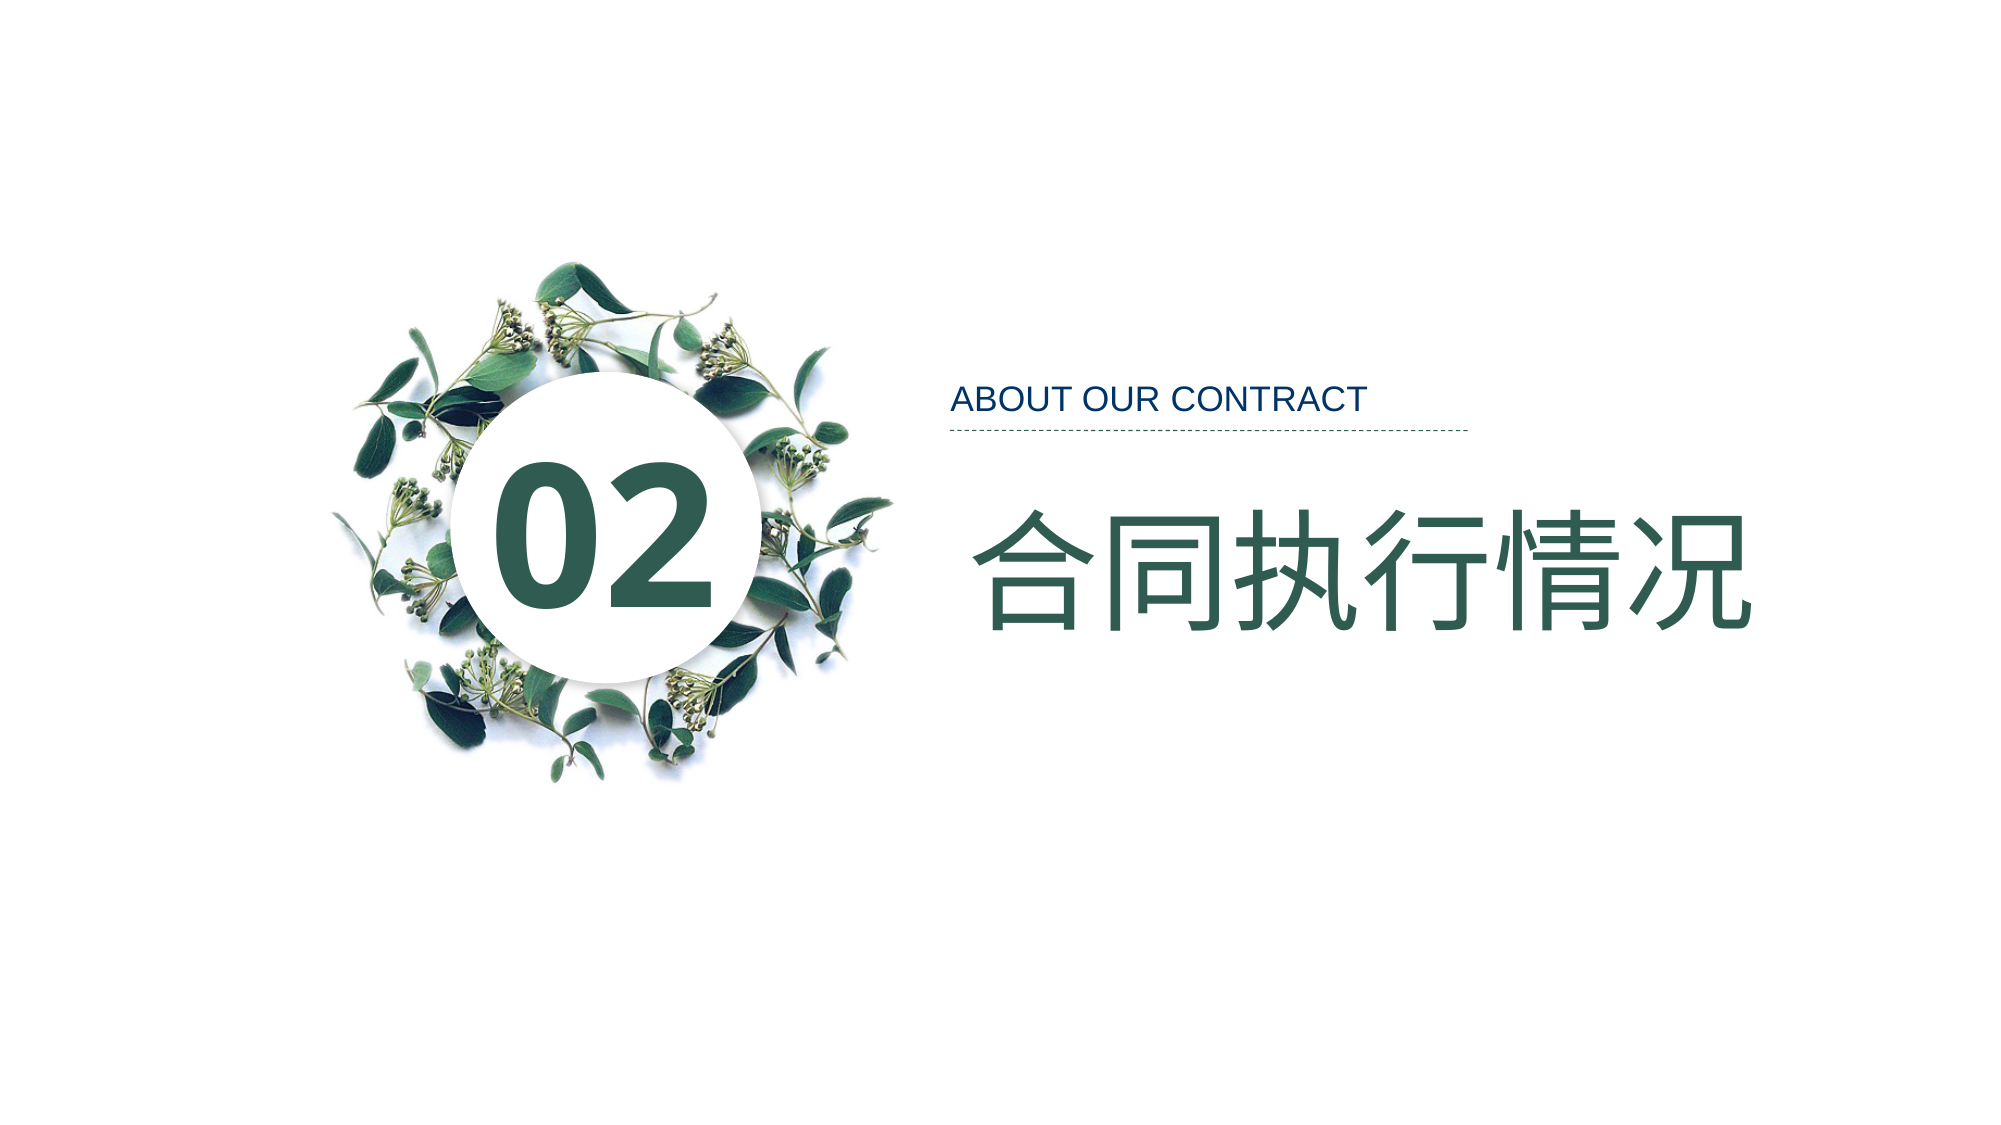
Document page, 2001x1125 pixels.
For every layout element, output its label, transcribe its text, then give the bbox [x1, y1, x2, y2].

picture [262, 242, 958, 800]
text_box ABOUT OUR CONTRACT [958, 359, 1652, 426]
text_box 合同执行情况 [958, 481, 1770, 654]
